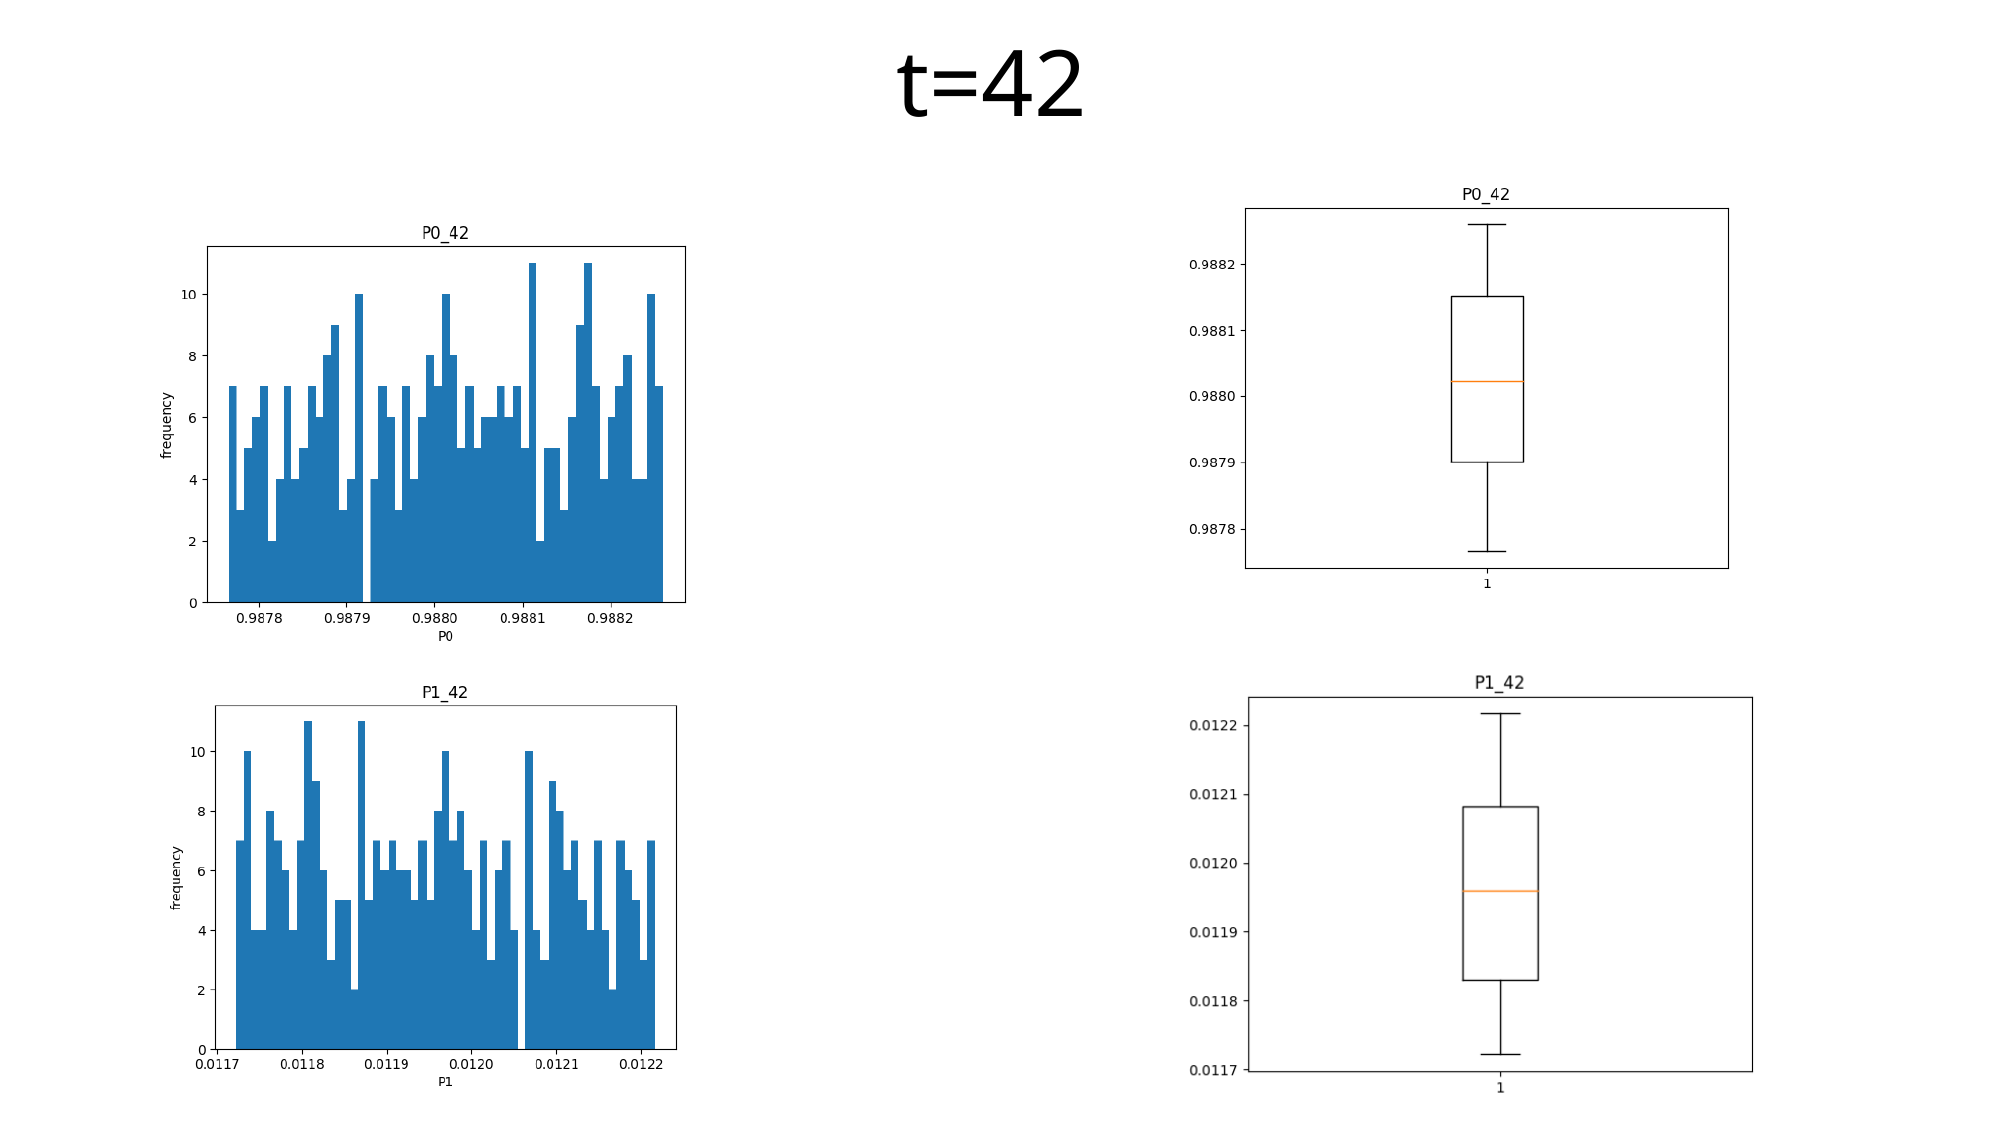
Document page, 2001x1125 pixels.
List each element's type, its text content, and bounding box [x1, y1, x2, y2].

picture [1167, 151, 1790, 619]
title t=42 [129, 21, 1855, 152]
picture [1167, 638, 1817, 1125]
picture [129, 190, 746, 1098]
